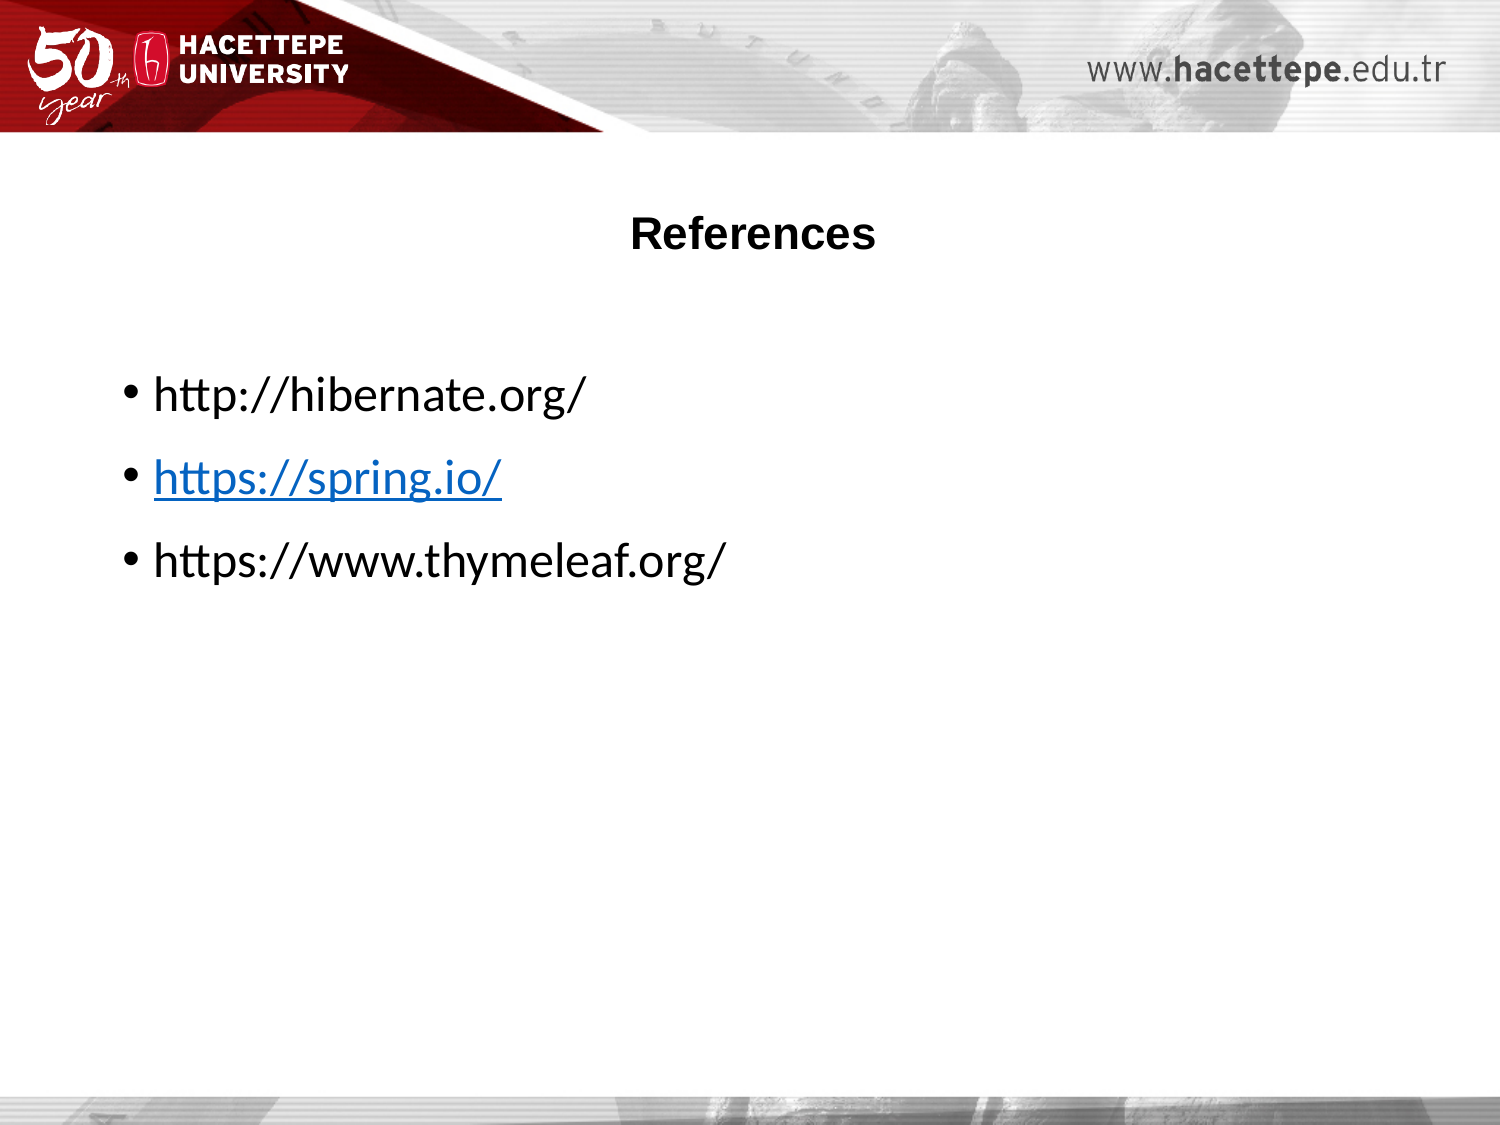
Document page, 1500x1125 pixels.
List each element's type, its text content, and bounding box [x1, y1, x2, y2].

picture [0, 0, 1500, 1125]
text_box http://hibernate.org/ https://spring.io/ https://www.thymeleaf.org/ [107, 347, 1393, 668]
text_box References [65, 190, 1442, 266]
